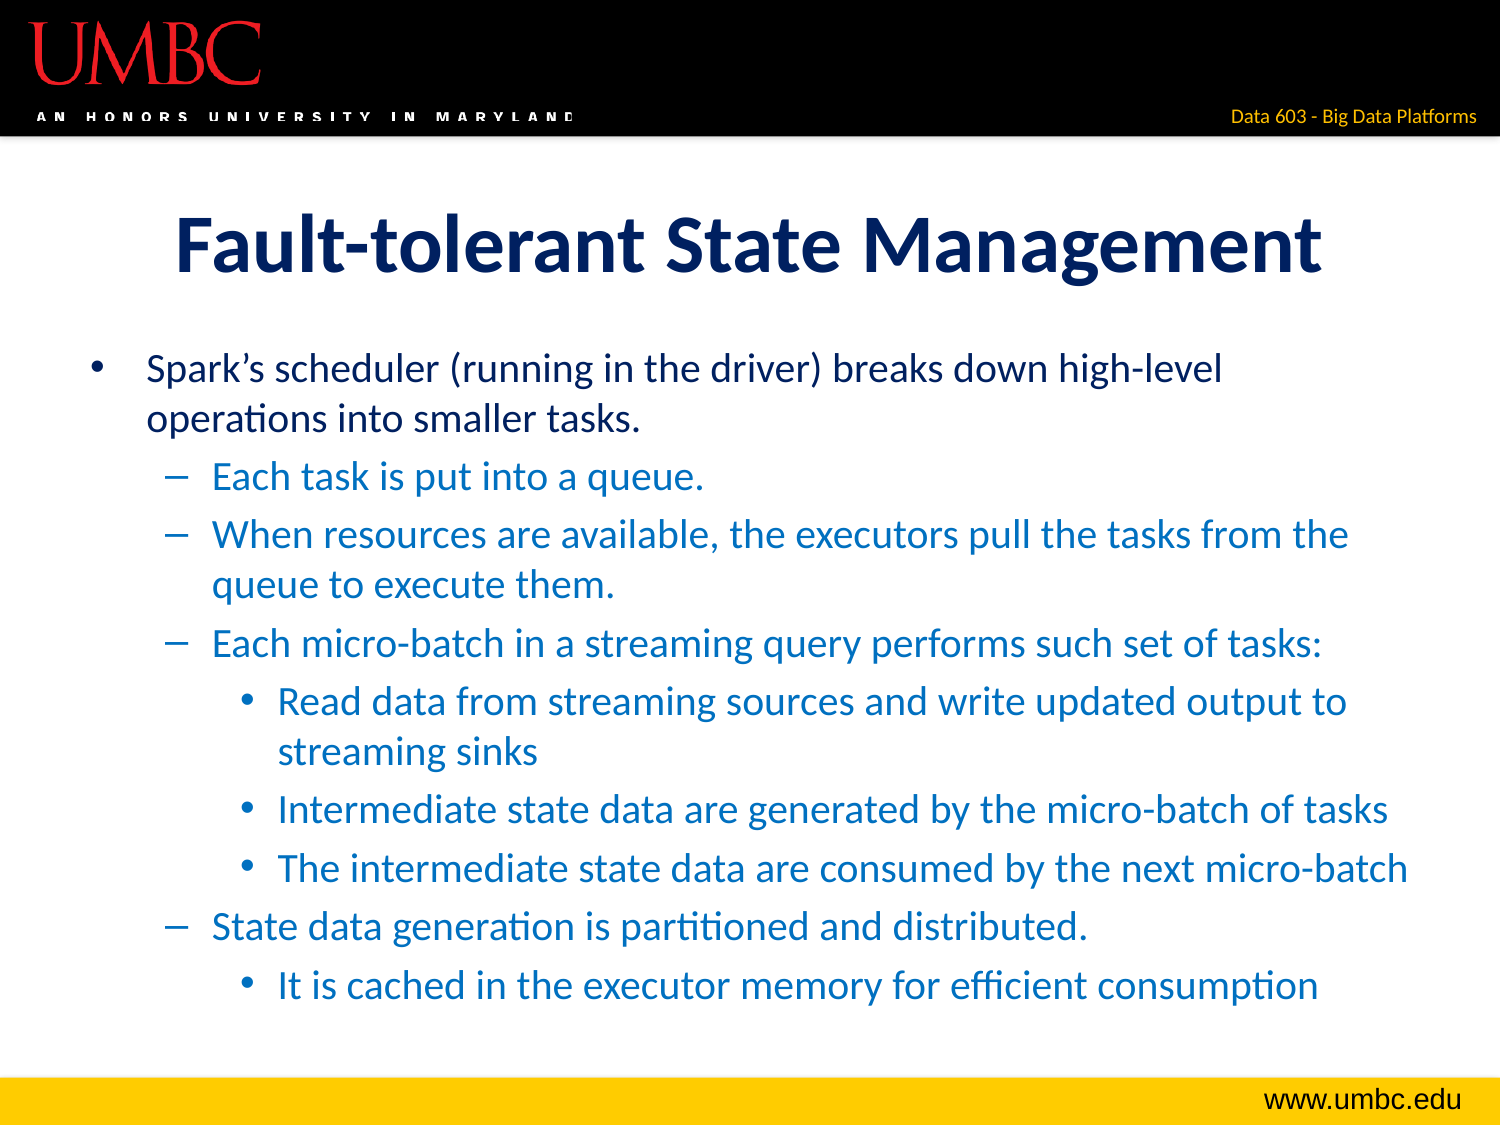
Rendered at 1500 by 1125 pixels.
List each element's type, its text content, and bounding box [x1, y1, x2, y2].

list Spark’s scheduler (running in the driver) breaks down high-level operations into smaller tasks. Each task is put into a queue. When resources are available, the executors pull the tasks from the queue to execute them. Each micro-batch in a streaming query performs such set of tasks: Read data from streaming sources and write updated output to streaming sinks Intermediate state data are generated by the micro-batch of tasks The intermediate state data are consumed by the next micro-batch State data generation is partitioned and distributed. It is cached in the executor memory for efficient consumption [75, 333, 1425, 936]
title Fault-tolerant State Management [75, 145, 1425, 333]
